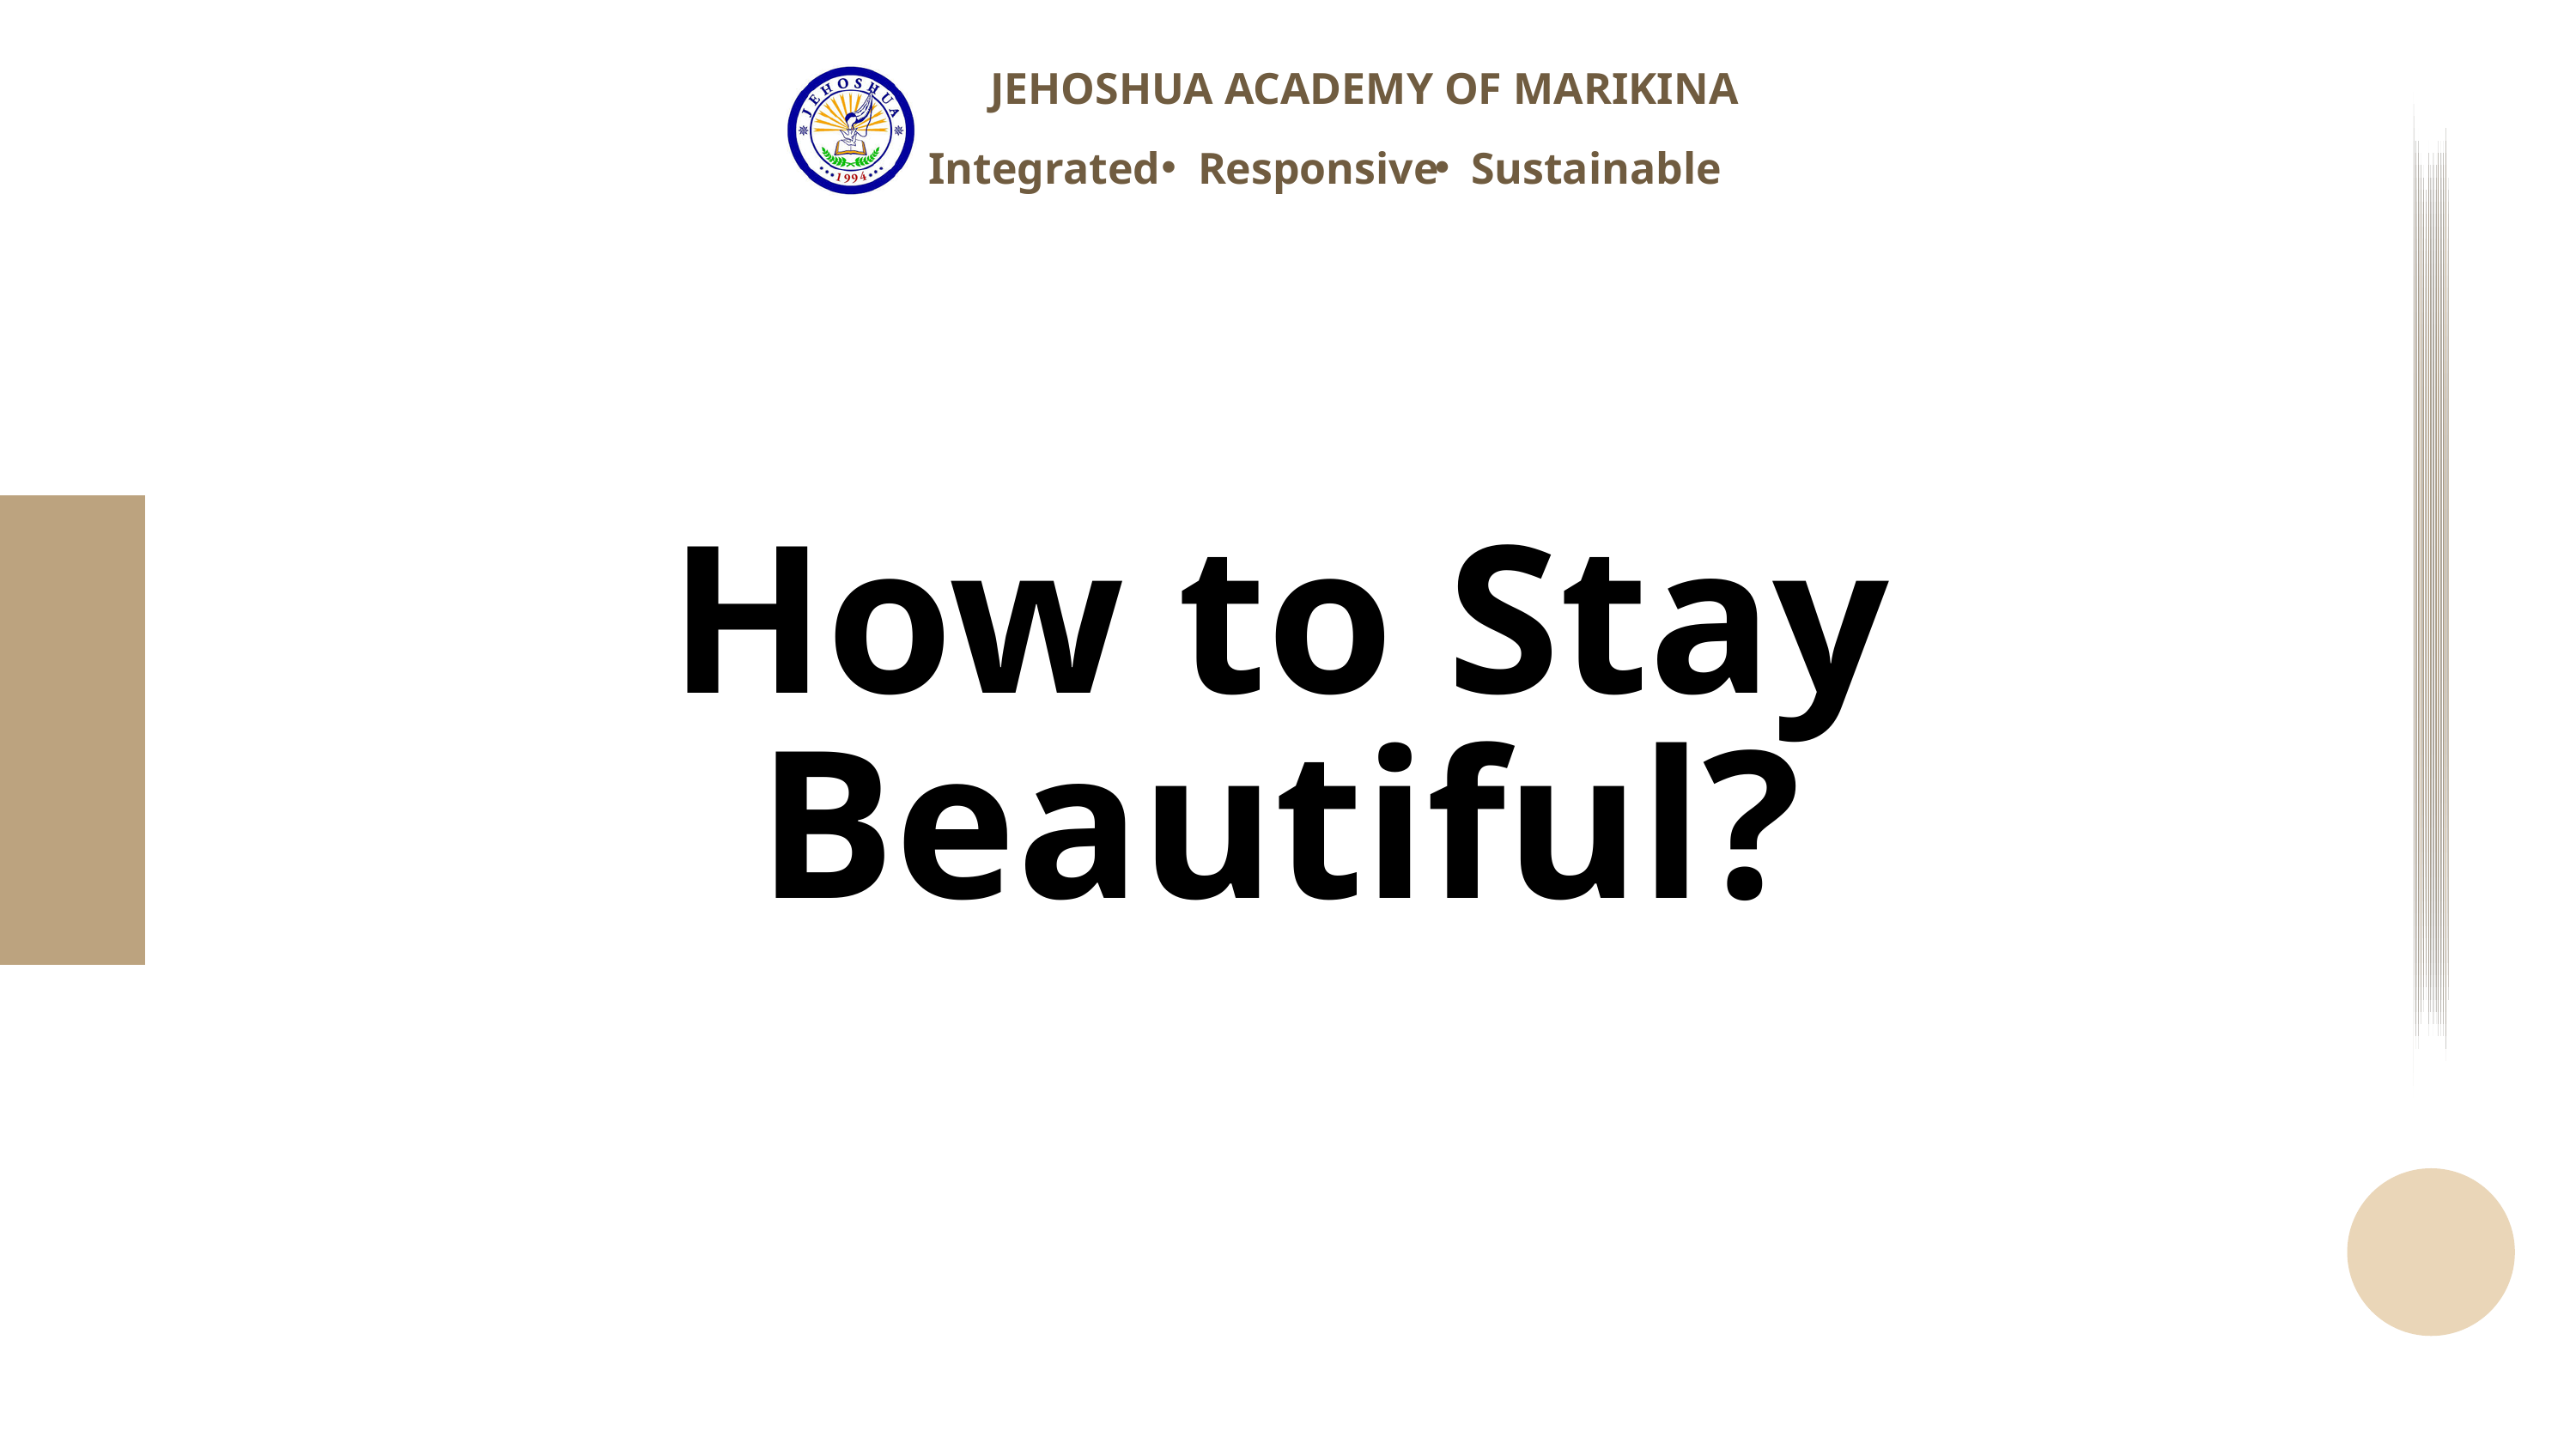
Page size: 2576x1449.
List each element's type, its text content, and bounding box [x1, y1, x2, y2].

text_box JEHOSHUA ACADEMY OF MARIKINA [990, 52, 2471, 113]
text_box How to Stay Beautiful? [232, 529, 2327, 939]
text_box Responsive [1125, 132, 1398, 193]
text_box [2347, 1167, 2516, 1337]
text_box Sustainable [1398, 132, 1787, 193]
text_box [0, 494, 145, 966]
text_box [786, 64, 917, 196]
text_box [2413, 113, 2449, 1123]
text_box Integrated [928, 132, 1125, 193]
